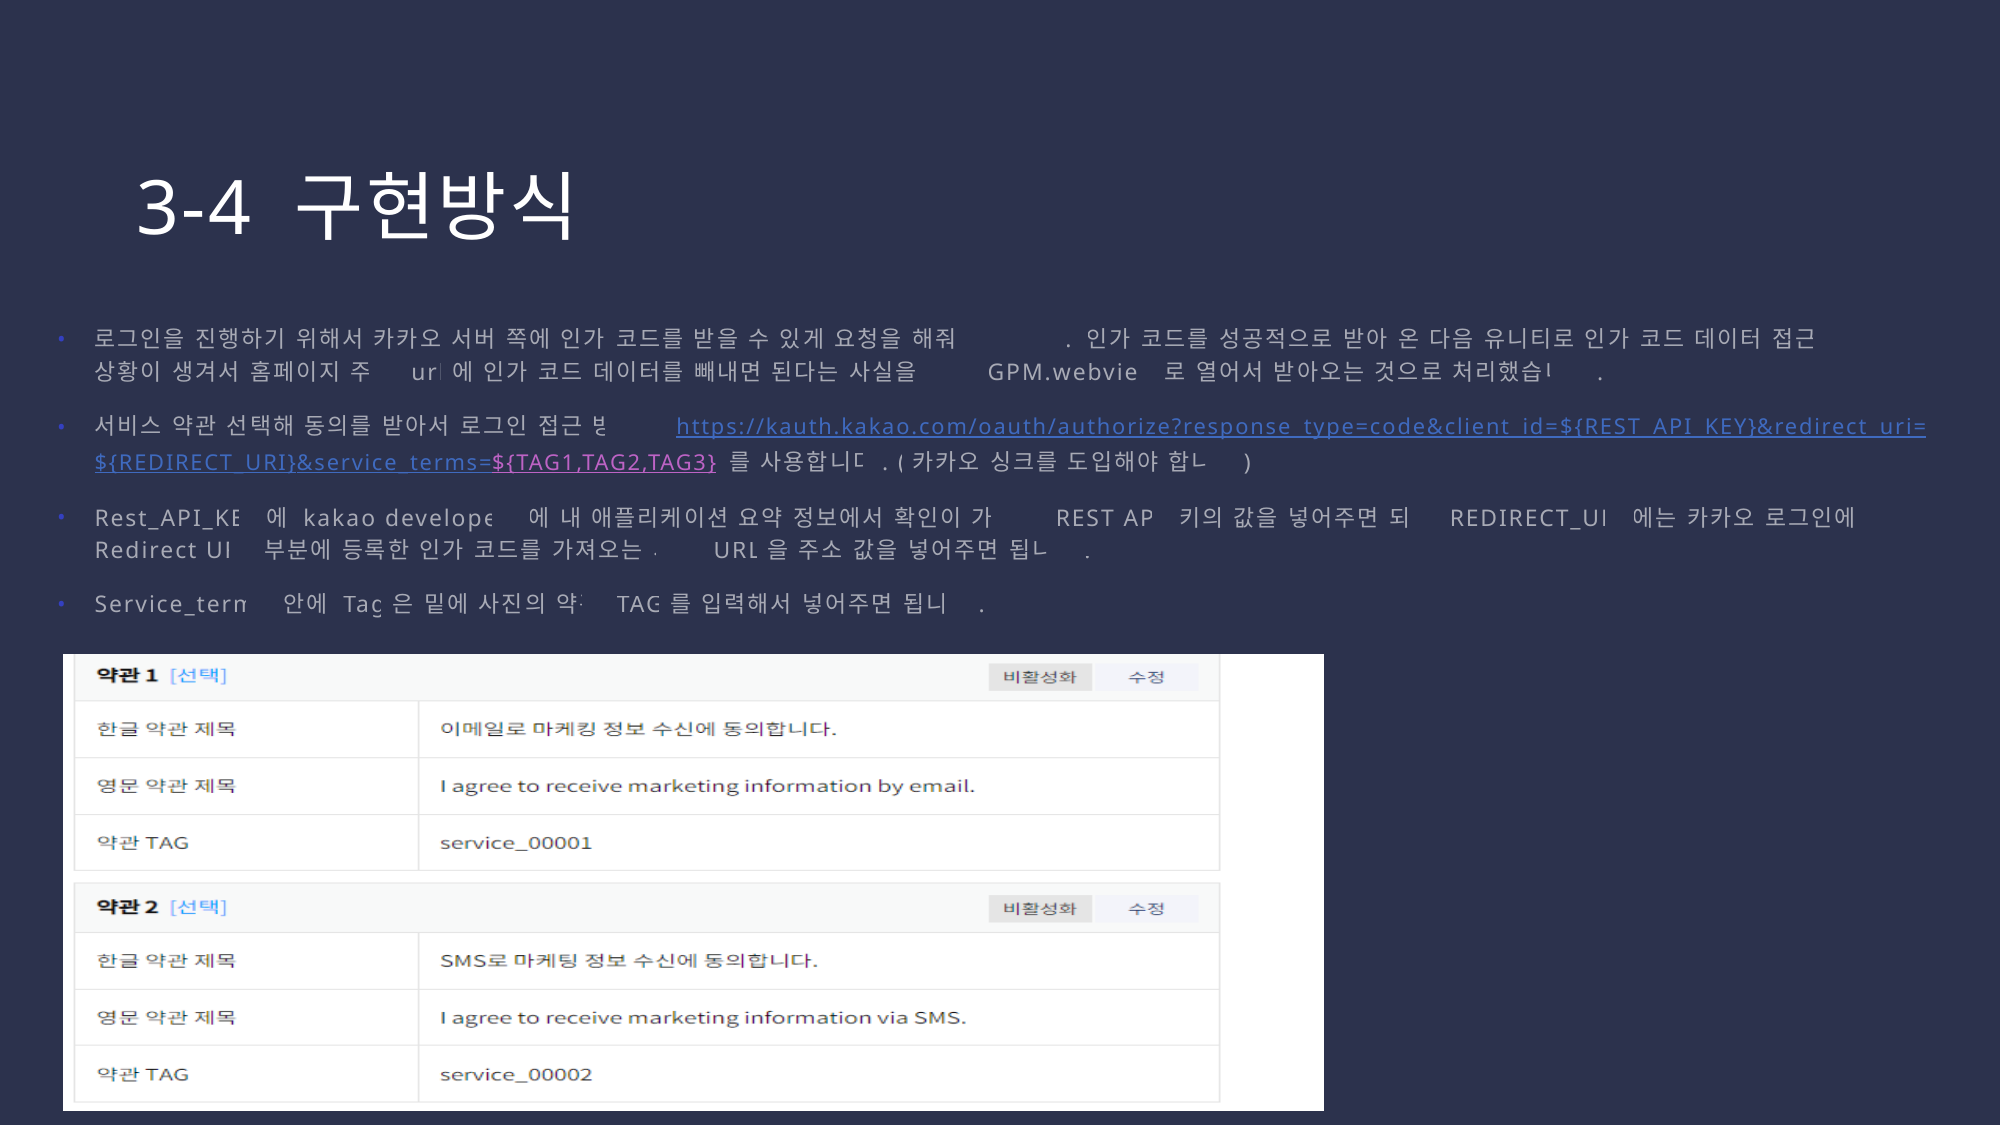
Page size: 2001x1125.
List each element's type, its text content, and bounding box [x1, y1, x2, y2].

list 로그인을 진행하기 위해서 카카오 서버 쪽에 인가 코드를 받을 수 있게 요청을 해줘야 합니다. 인가 코드를 성공적으로 받아 온 다음 유니티로 인가 코드 데이터 접근 못하는 상황이 생겨서 홈페이지 주소 url에 인가 코드 데이터를 빼내면 된다는 사실을 알고 GPM.webview로 열어서 받아오는 것으로 처리했습니다. 서비스 약관 선택해 동의를 받아서 로그인 접근 방식은 https://kauth.kakao.com/oauth/authorize?response_type=code&client_id=${REST_API_KEY}&redirect_uri=${REDIRECT_URI}&service_terms=${TAG1,TAG2,TAG3} 를 사용합니다. (카카오 싱크를 도입해야 합니다) Rest_API_KEY에 kakao developers에 내 애플리케이션 요약 정보에서 확인이 가능한 REST API 키의 값을 넣어주면 되고 REDIRECT_URI에는 카카오 로그인에서 Redirect URI 부분에 등록한 인가 코드를 가져오는 서버 URL을 주소 값을 넣어주면 됩니다. Service_terms 안에 Tag은 밑에 사진의 약관 TAG를 입력해서 넣어주면 됩니다. [39, 301, 1954, 1085]
picture [63, 654, 1324, 1111]
title 3-4 구현방식 [118, 101, 1878, 301]
